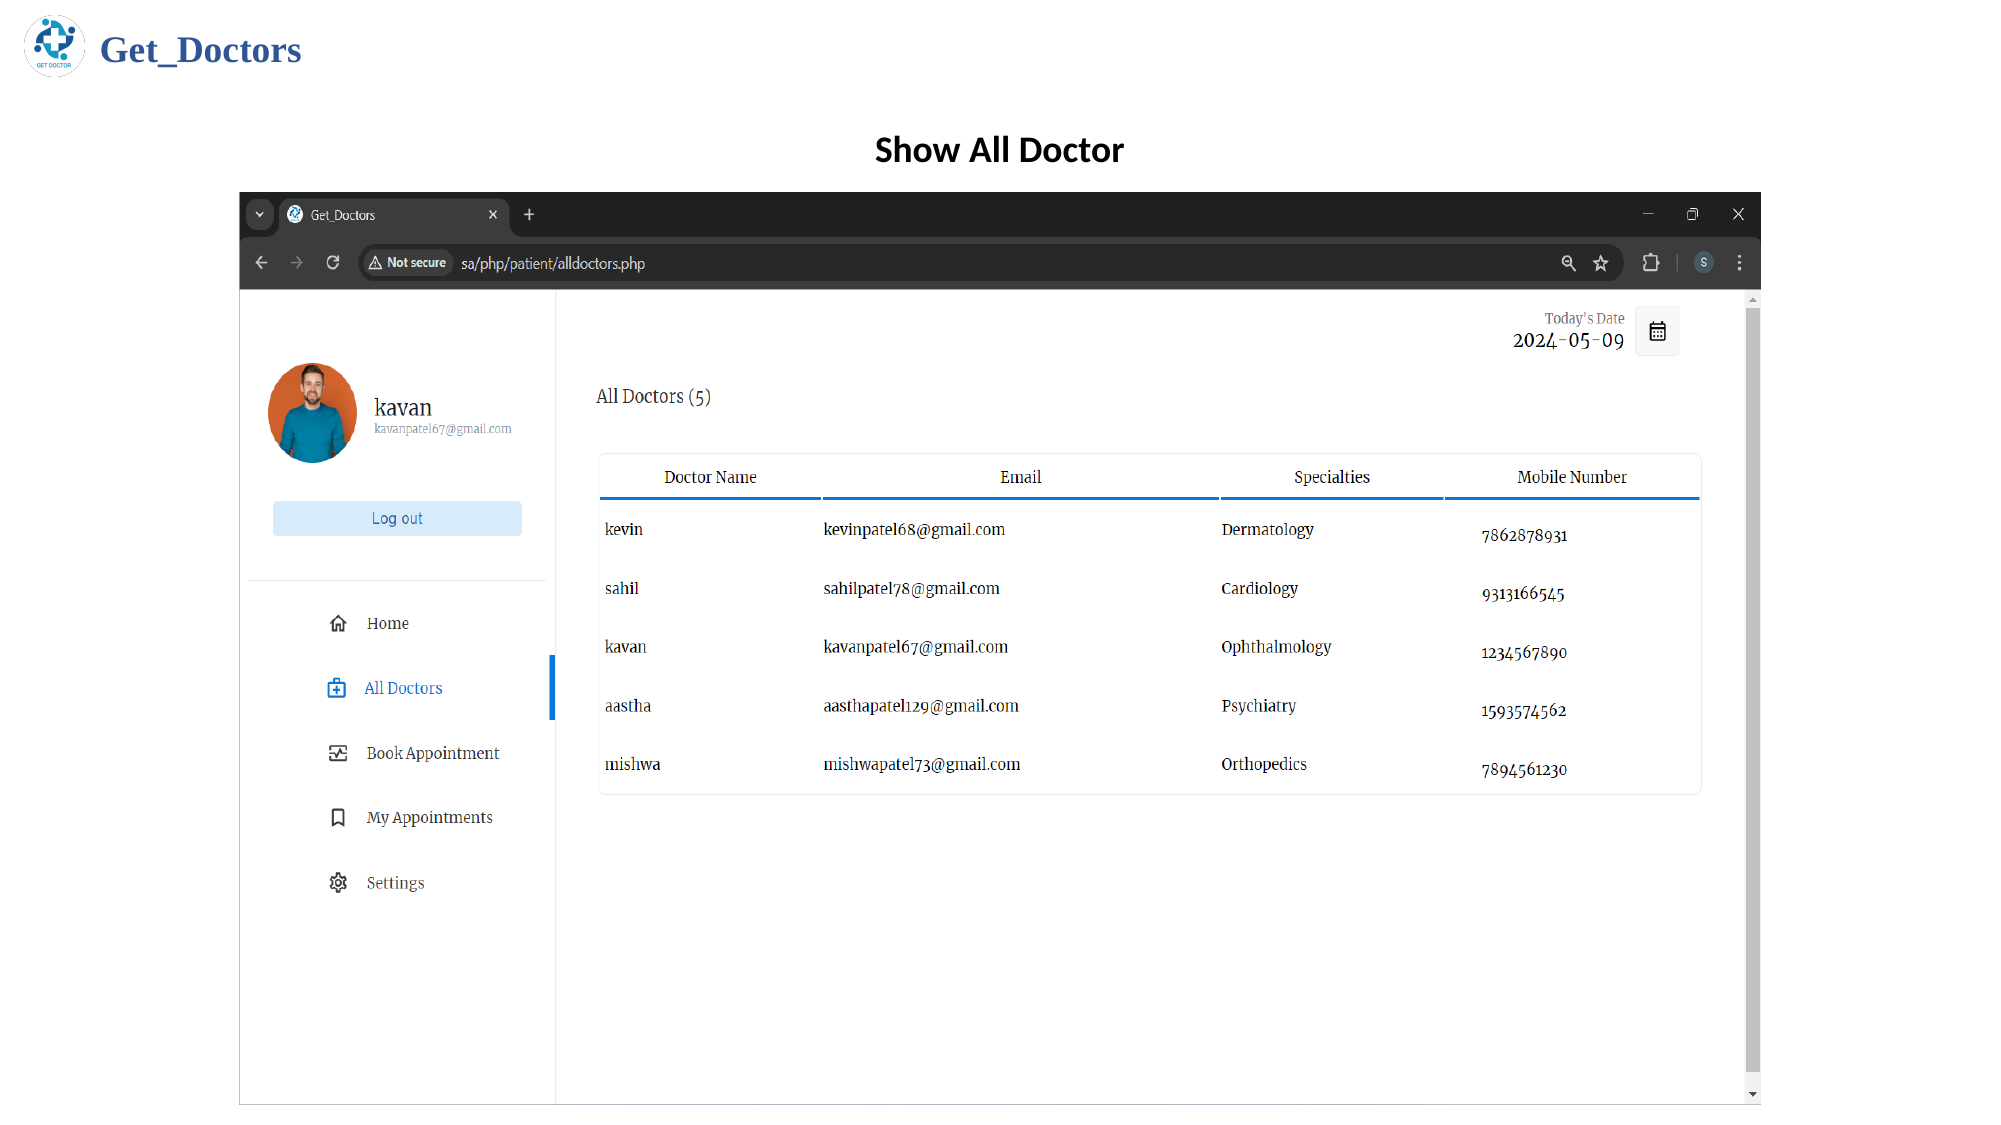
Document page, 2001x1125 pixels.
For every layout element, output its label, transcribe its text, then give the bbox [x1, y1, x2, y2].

text_box Show All Doctor [709, 117, 1291, 178]
picture [236, 188, 1764, 1108]
text_box Get_Doctors [85, 17, 434, 77]
picture [24, 15, 85, 77]
